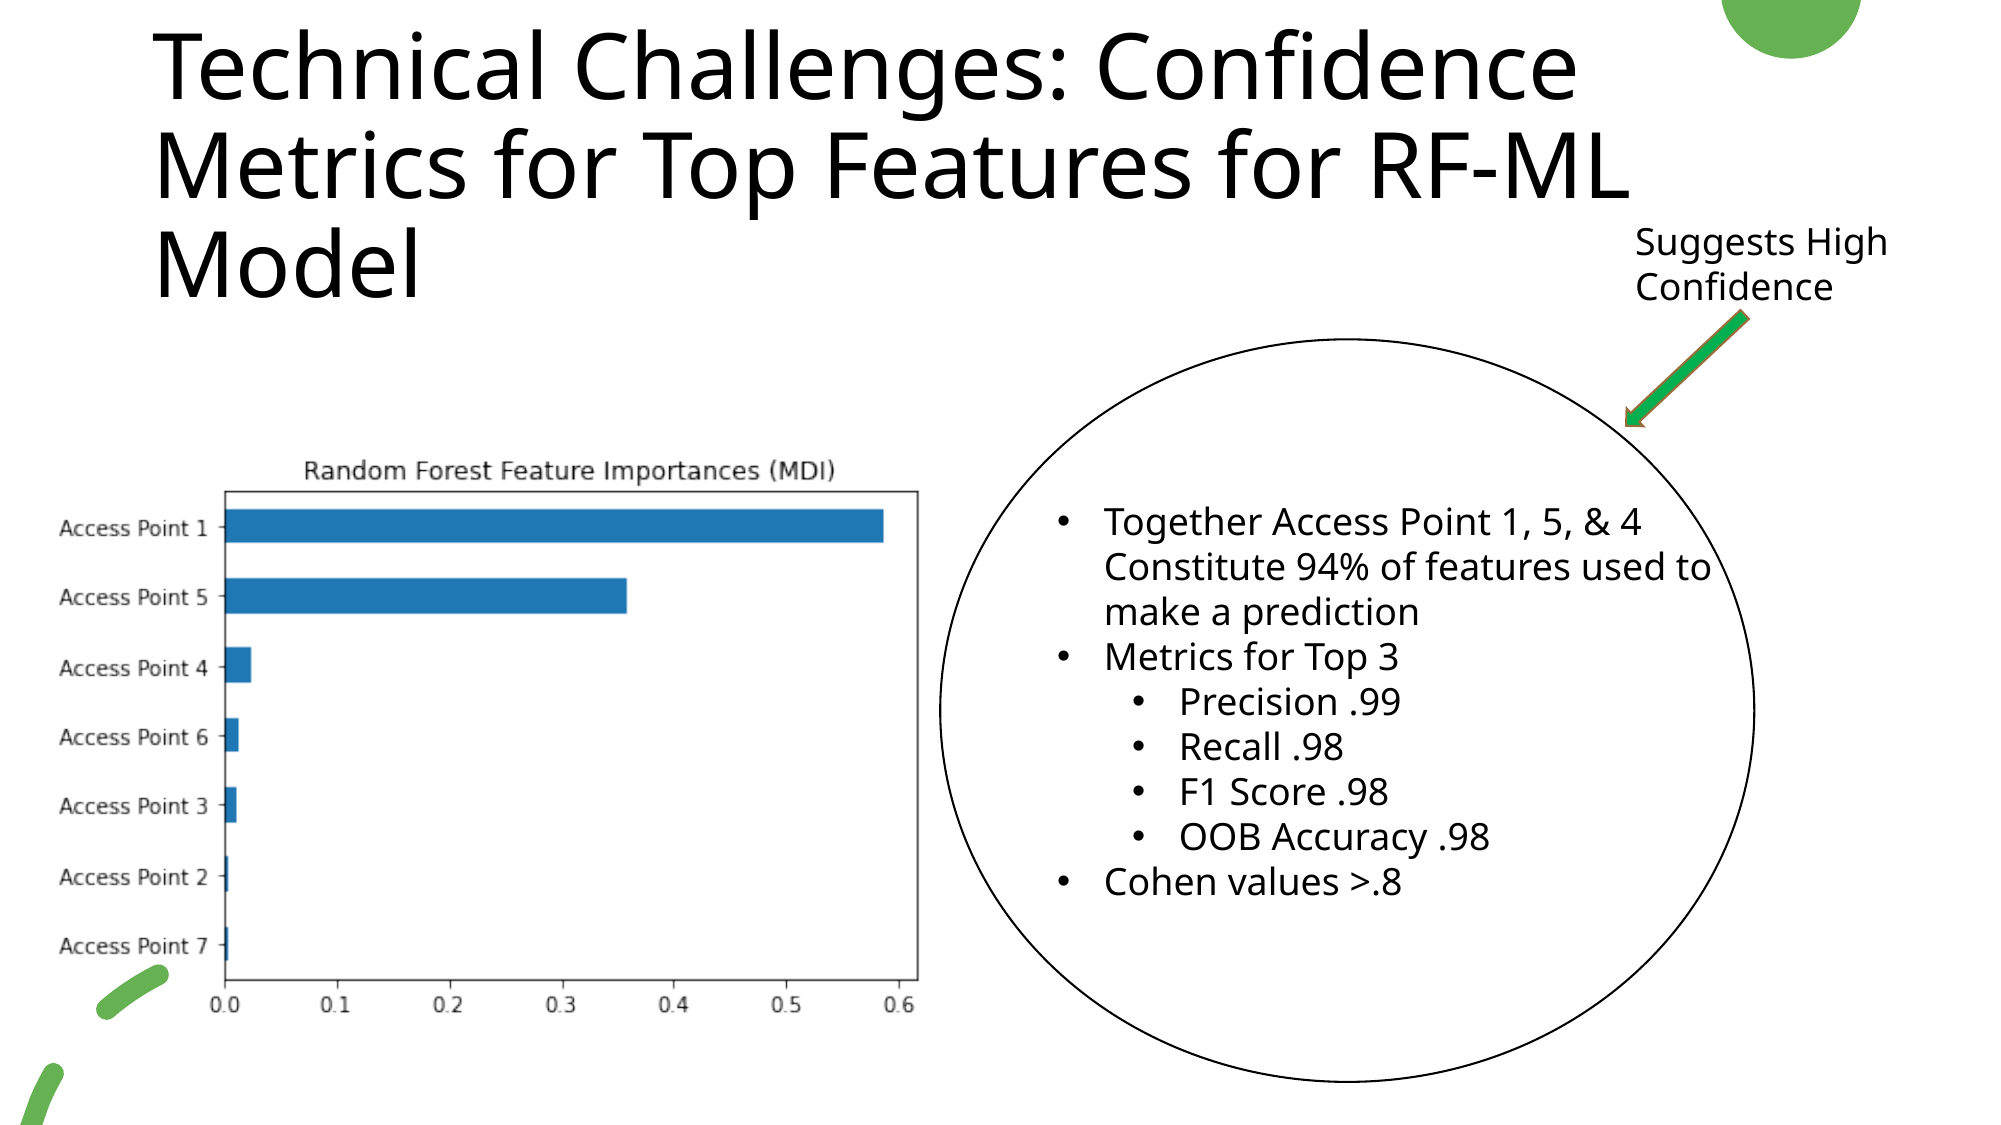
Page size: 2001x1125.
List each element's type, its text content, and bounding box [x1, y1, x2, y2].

title Technical Challenges: Confidence Metrics for Top Features for RF-ML Model [137, 59, 1863, 278]
picture [45, 445, 930, 1030]
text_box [940, 210, 2000, 1082]
